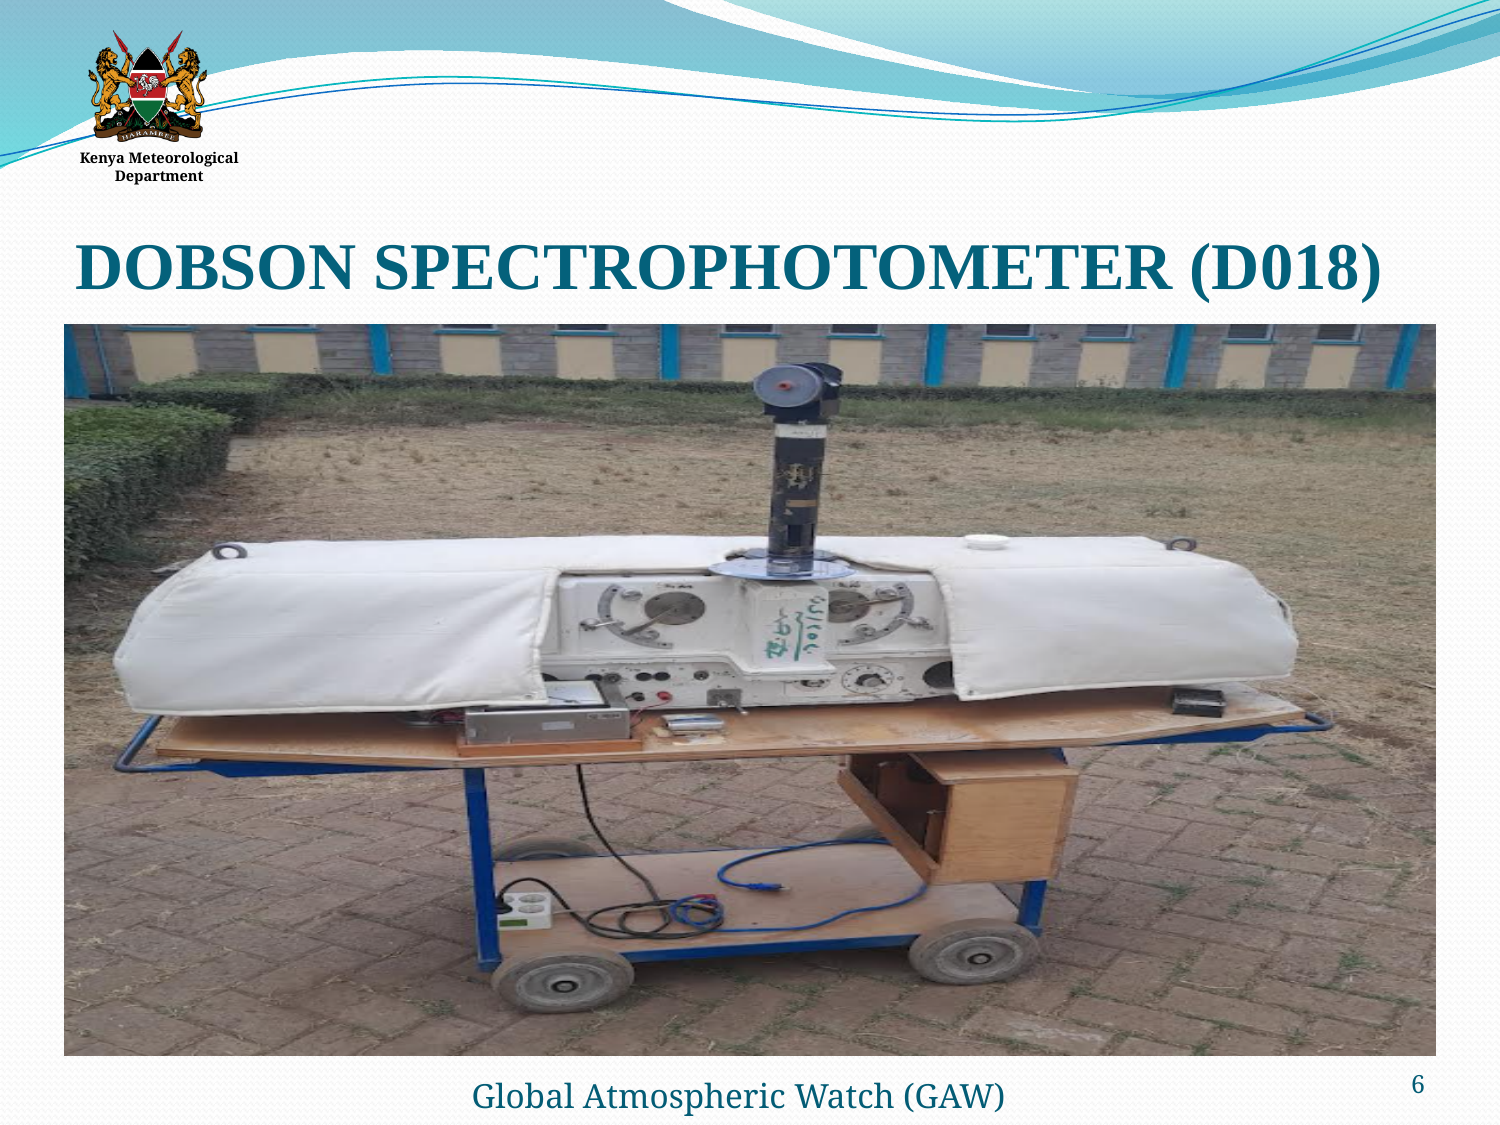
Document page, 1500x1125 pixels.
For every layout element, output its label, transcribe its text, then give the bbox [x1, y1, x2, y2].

picture [64, 324, 1436, 1056]
footer Global Atmospheric Watch (GAW) [464, 1068, 1014, 1116]
slide_number 6 [1299, 1068, 1425, 1103]
title DOBSON SPECTROPHOTOMETER (D018) [75, 115, 1425, 303]
picture [88, 30, 207, 115]
